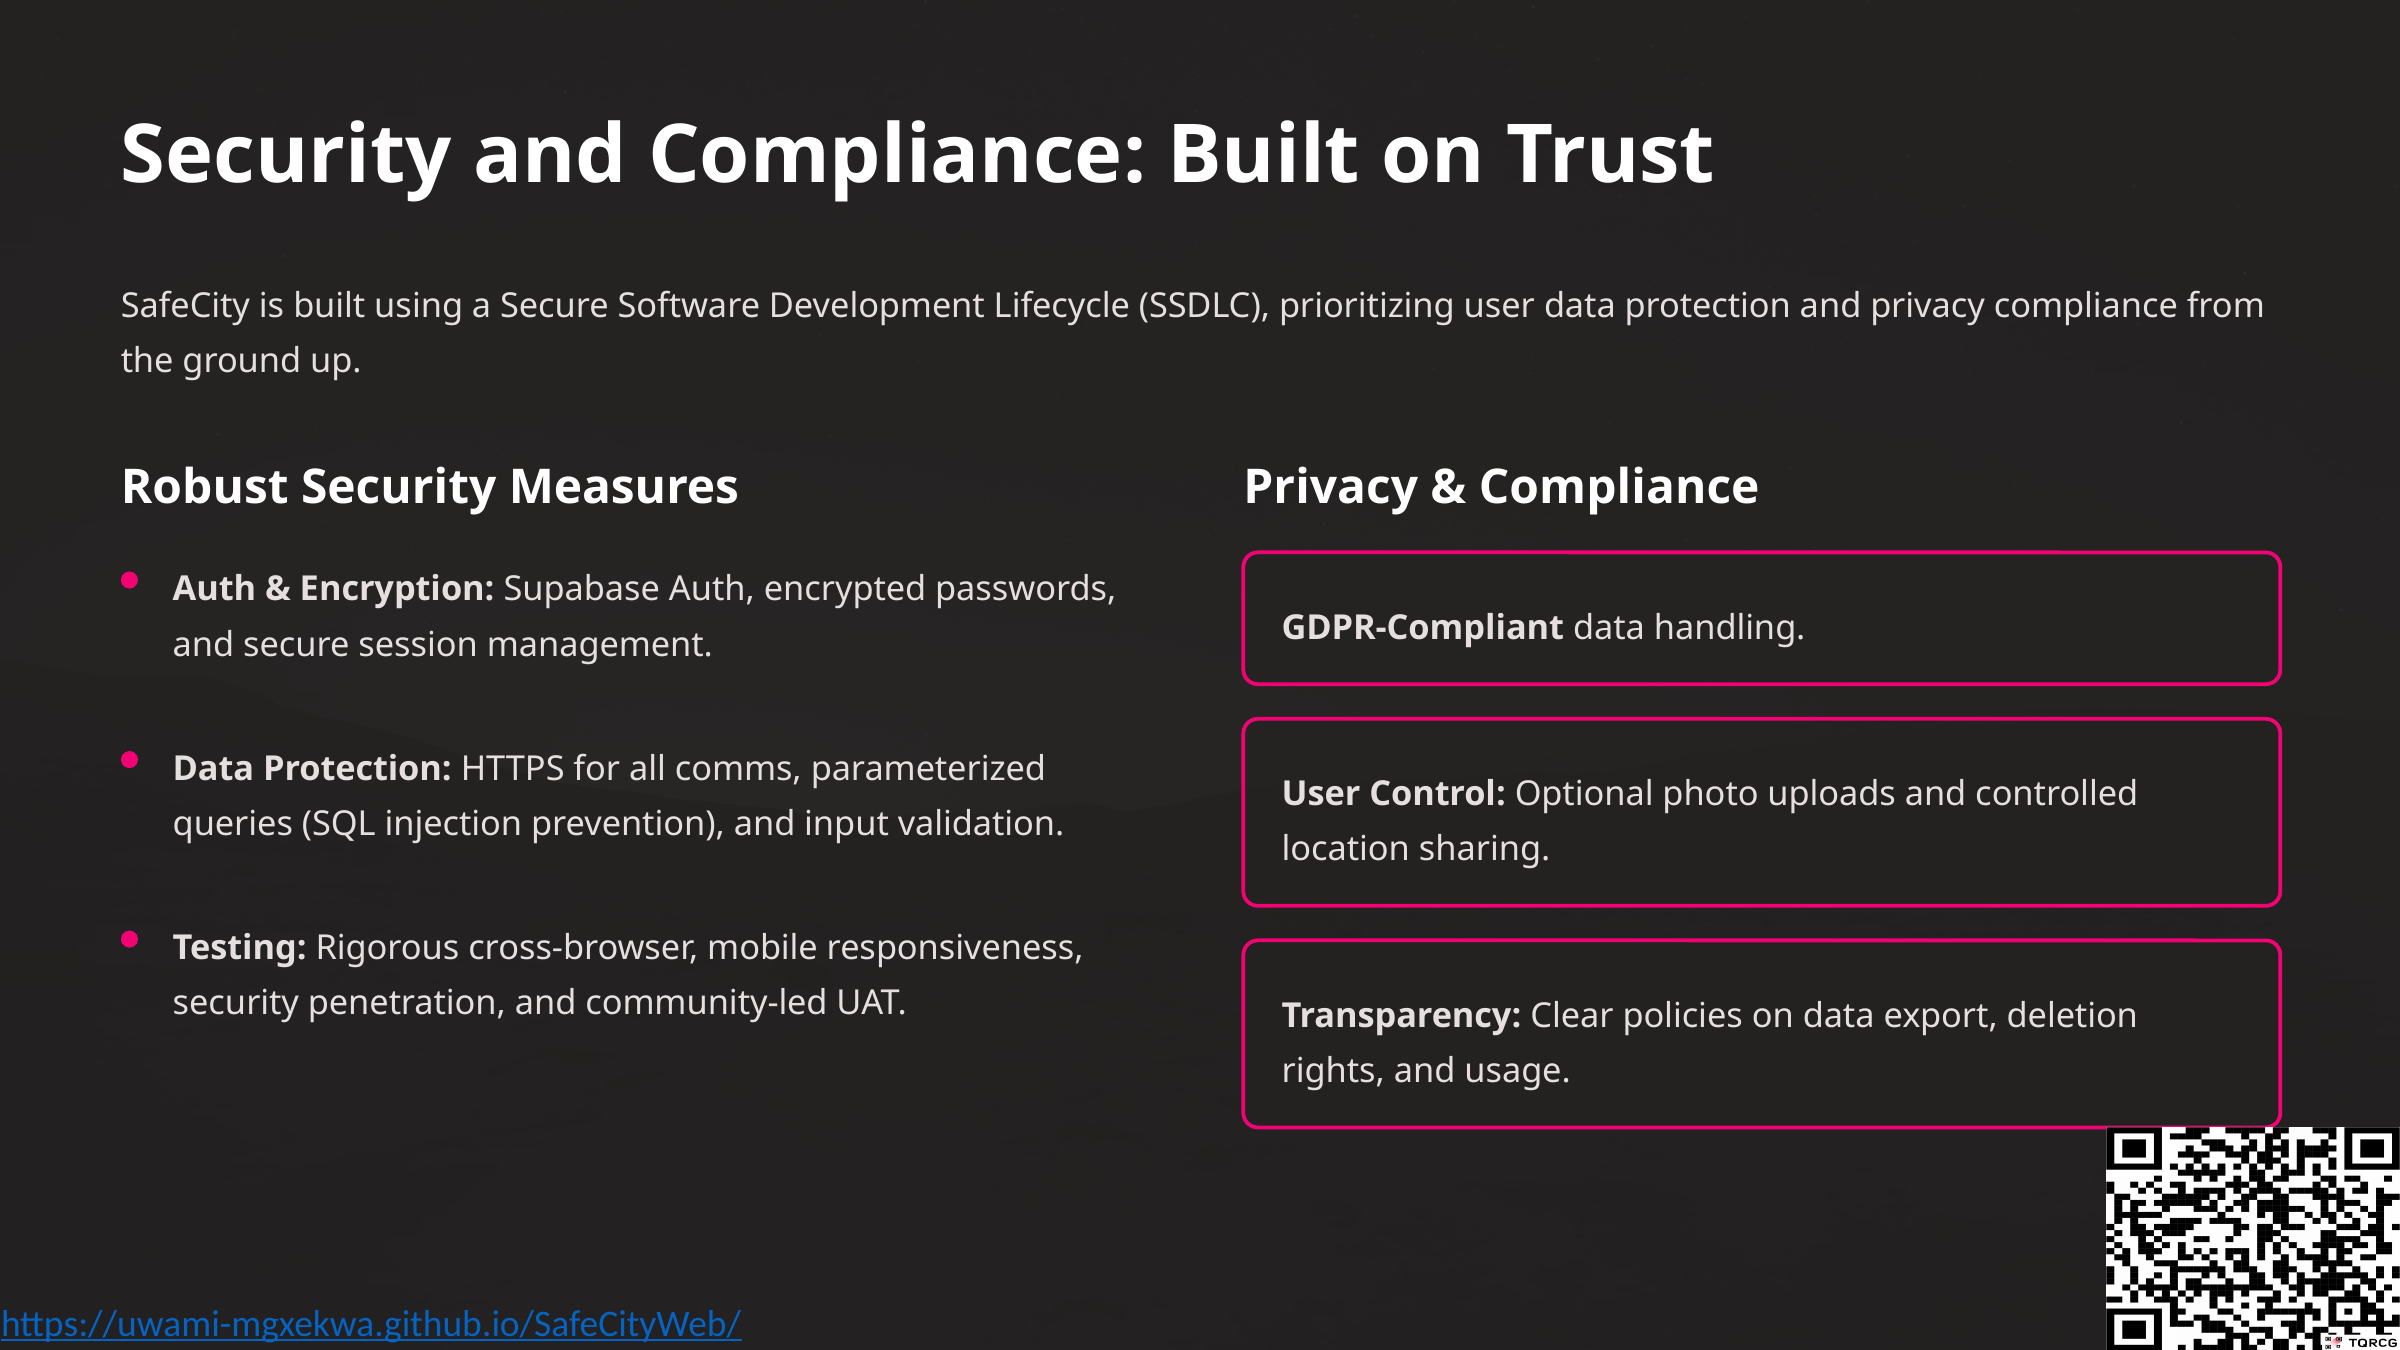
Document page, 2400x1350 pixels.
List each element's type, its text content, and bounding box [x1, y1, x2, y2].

text_box [120, 750, 139, 769]
text_box [1243, 940, 2281, 1128]
text_box https://uwami-mgxekwa.github.io/SafeCityWeb/ [0, 1291, 776, 1350]
text_box SafeCity is built using a Secure Software Development Lifecycle (SSDLC), prioritizing user data protection and privacy compliance from the ground up. [120, 268, 2280, 380]
text_box Transparency: Clear policies on data export, deletion rights, and usage. [1281, 978, 2243, 1090]
text_box Robust Security Measures [120, 452, 712, 514]
text_box Privacy & Compliance [1243, 452, 1742, 514]
text_box Data Protection: HTTPS for all comms, parameterized queries (SQL injection prevention), and input validation. [172, 731, 1158, 843]
text_box [1243, 718, 2281, 906]
text_box Security and Compliance: Built on Trust [120, 98, 1622, 200]
text_box User Control: Optional photo uploads and controlled location sharing. [1281, 757, 2243, 868]
text_box Testing: Rigorous cross-browser, mobile responsiveness, security penetration, and community-led UAT. [172, 911, 1158, 1022]
text_box [1243, 552, 2281, 685]
text_box Auth & Encryption: Supabase Auth, encrypted passwords, and secure session management. [172, 552, 1158, 663]
text_box GDPR-Compliant data handling. [1281, 590, 2243, 646]
text_box [120, 571, 139, 589]
picture [2105, 1127, 2400, 1350]
text_box [120, 930, 139, 948]
